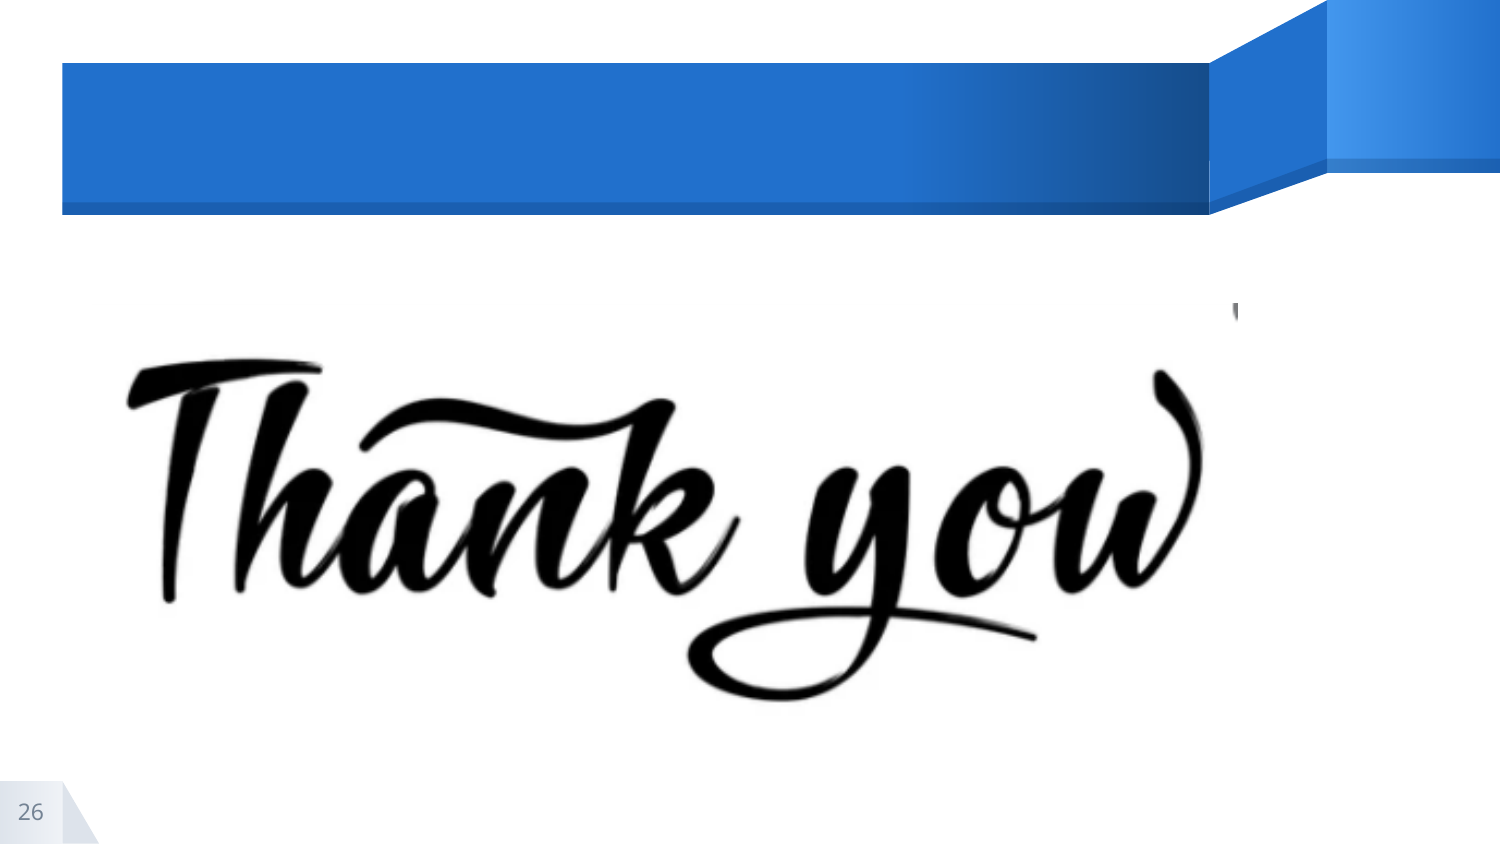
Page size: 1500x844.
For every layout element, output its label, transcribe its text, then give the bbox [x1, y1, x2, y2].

picture [92, 303, 1238, 720]
slide_number 26 [0, 781, 63, 844]
